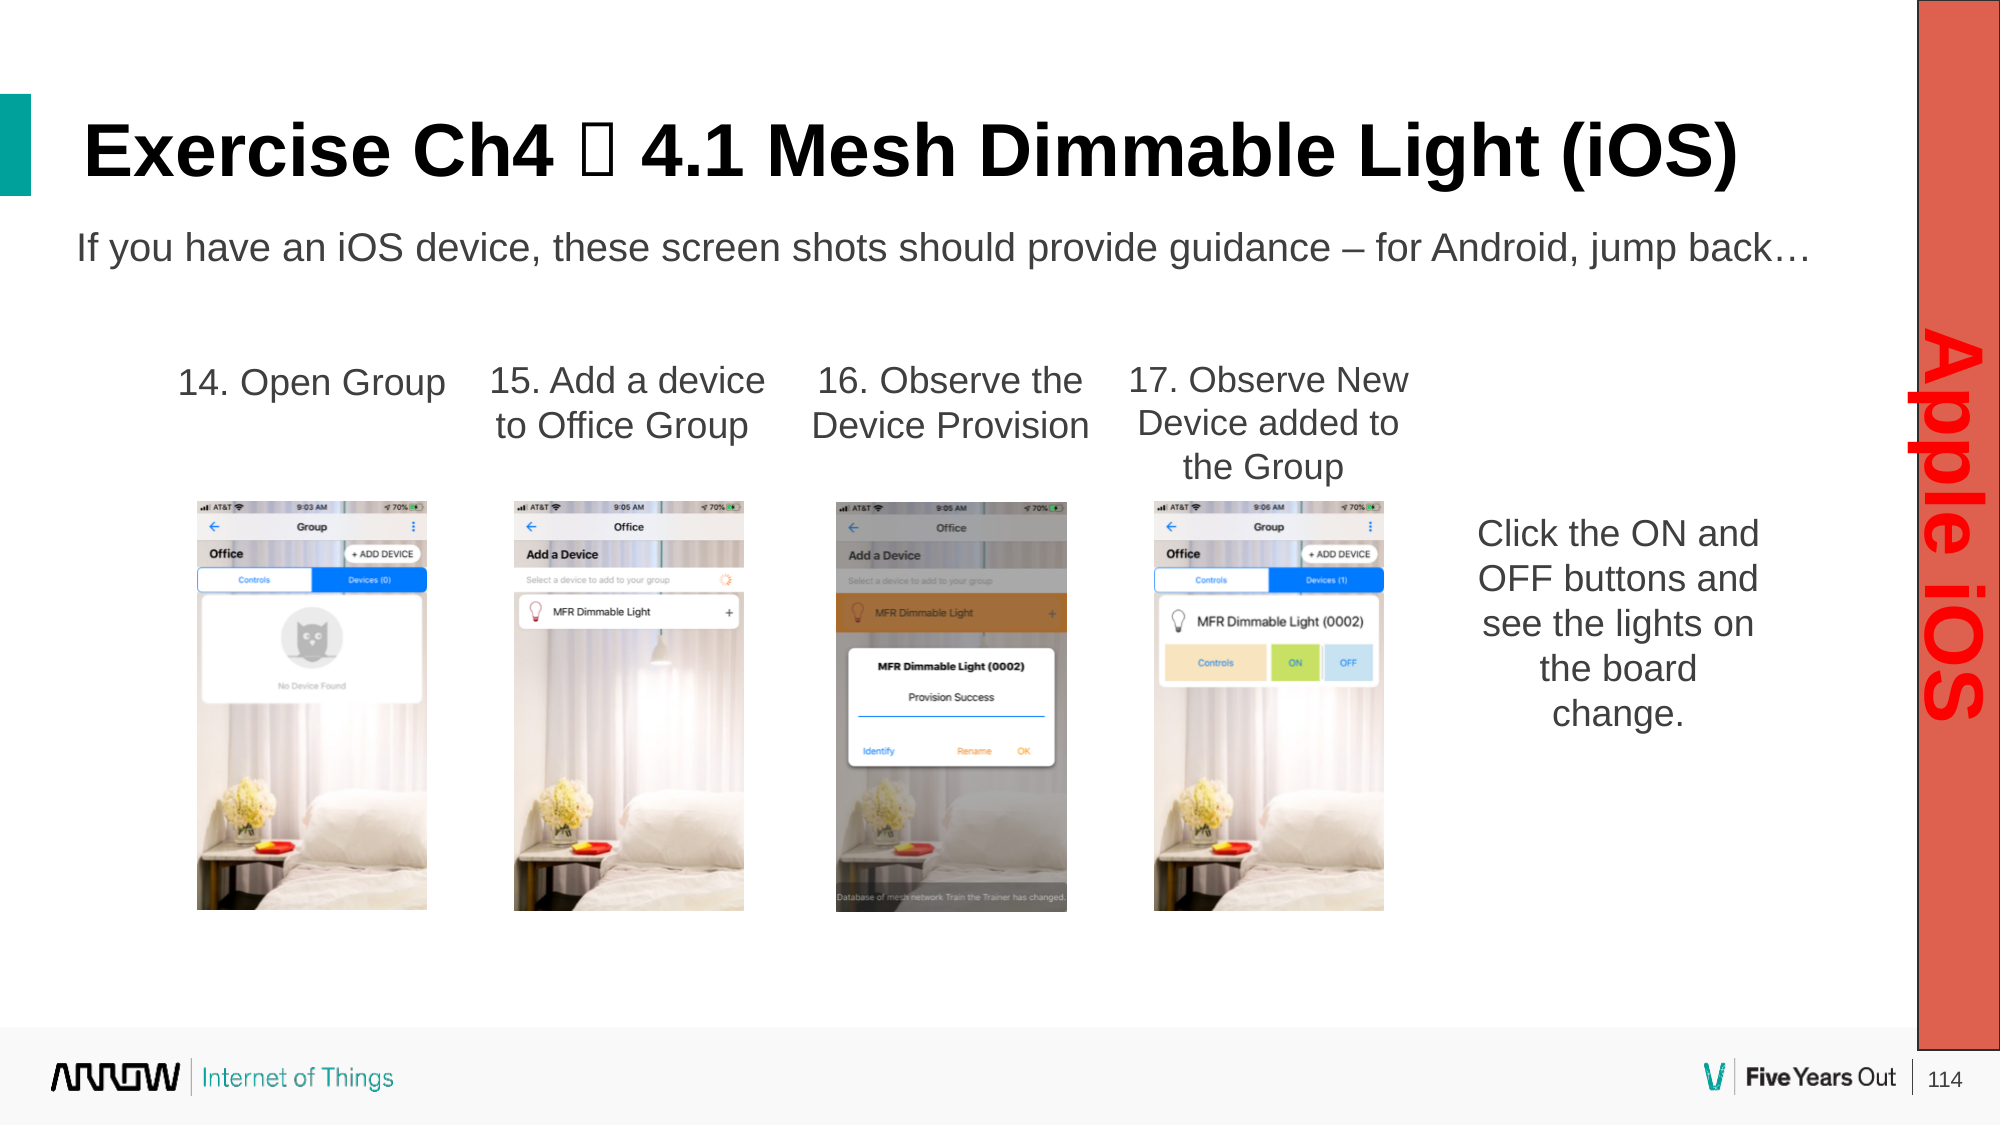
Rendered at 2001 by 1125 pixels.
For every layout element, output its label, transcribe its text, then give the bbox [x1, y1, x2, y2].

list If you have an iOS device, these screen shots should provide guidance – for Android, jump back… [61, 213, 1917, 306]
text_box Click the ON and OFF buttons and see the lights on the board change. [1460, 501, 1777, 779]
text_box Apple iOS [1917, 0, 2000, 1051]
picture [1704, 1058, 1896, 1095]
picture [513, 501, 744, 911]
list Exercise Ch4  4.1 Mesh Dimmable Light (iOS) [68, 104, 1917, 196]
text_box 14. Open Group [154, 350, 470, 457]
picture [51, 1058, 393, 1096]
picture [1154, 501, 1384, 911]
text_box 15. Add a device to Office Group [469, 348, 786, 509]
picture [836, 502, 1067, 912]
text_box 16. Observe the Device Provision [792, 348, 1109, 509]
text_box 17. Observe New Device added to the Group [1111, 348, 1427, 509]
picture [197, 501, 427, 910]
